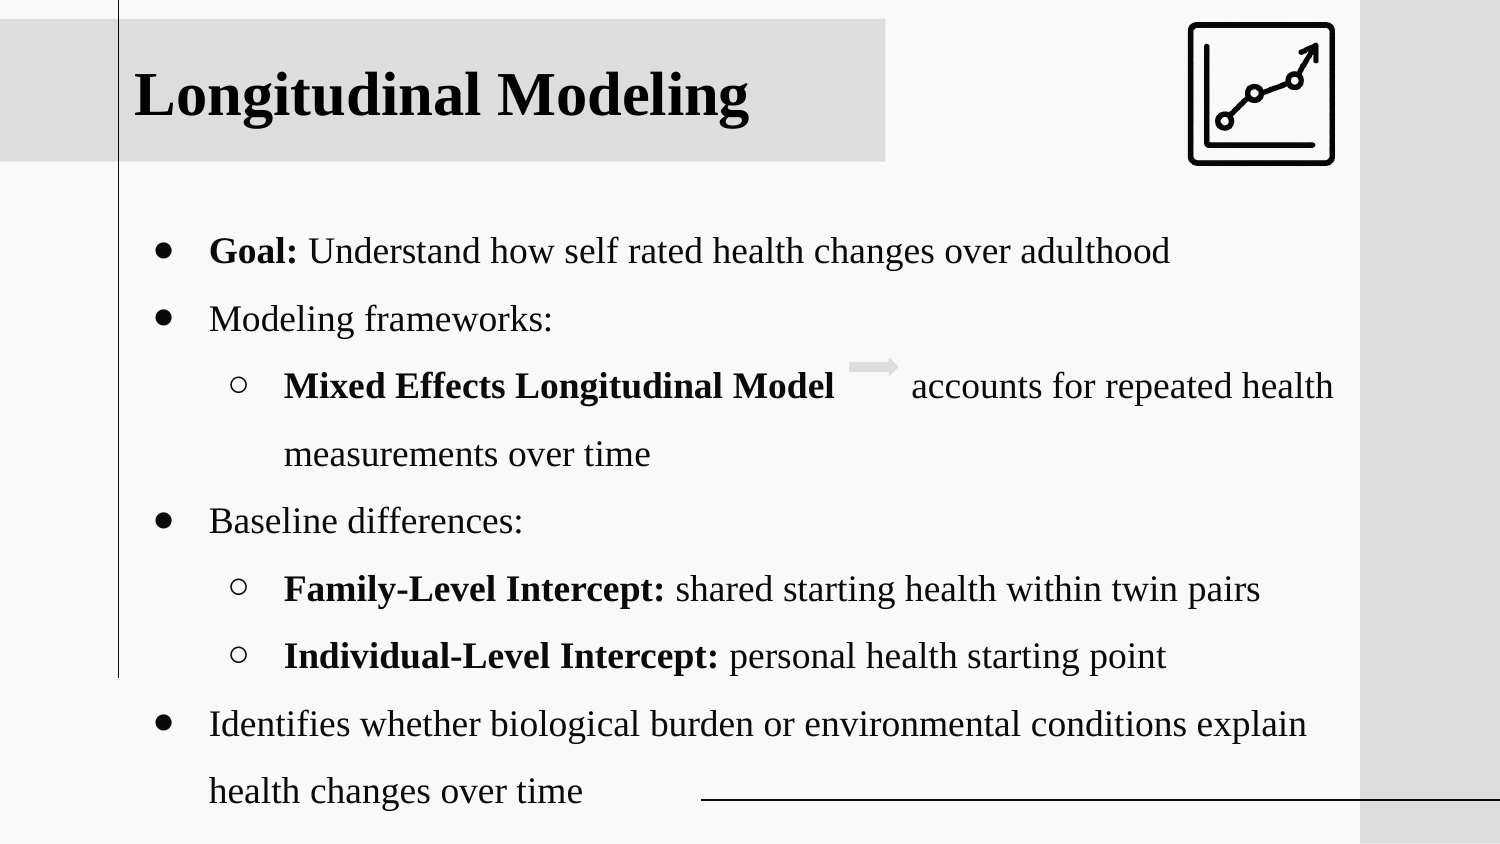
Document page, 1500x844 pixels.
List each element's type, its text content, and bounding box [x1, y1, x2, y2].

text_box Goal: Understand how self rated health changes over adulthood Modeling frameworks: Mixed Effects Longitudinal Model accounts for repeated health measurements over time Baseline differences: Family-Level Intercept: shared starting health within twin pairs Individual-Level Intercept: personal health starting point Identifies whether biological burden or environmental conditions explain health changes over time [118, 188, 1360, 799]
picture [1183, 18, 1341, 170]
text_box [890, 359, 898, 375]
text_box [0, 0, 886, 678]
